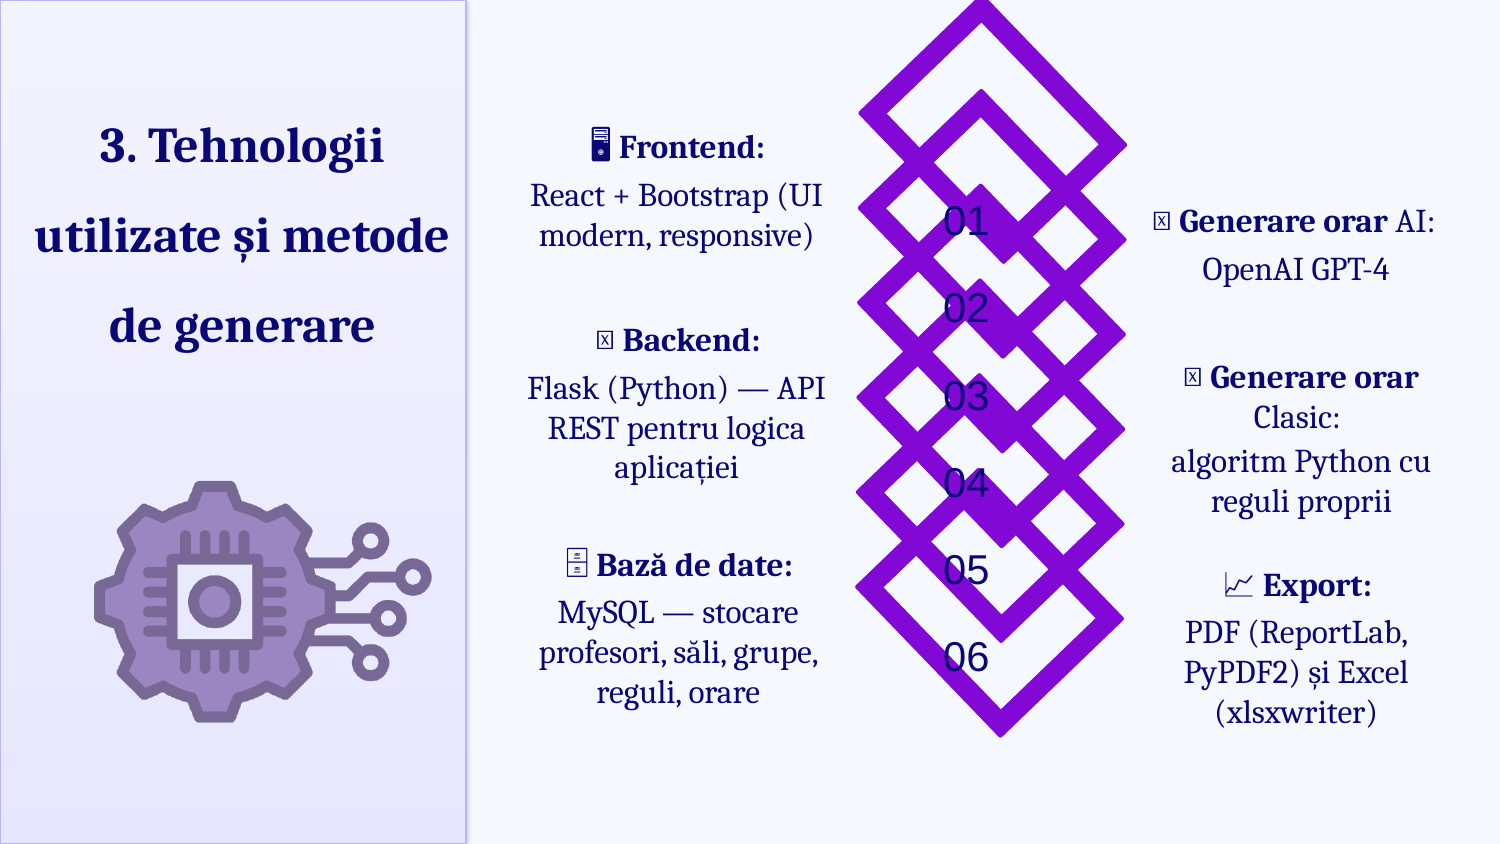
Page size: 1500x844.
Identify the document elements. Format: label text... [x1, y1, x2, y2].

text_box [502, 124, 852, 254]
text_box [886, 44, 1097, 688]
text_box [502, 318, 852, 488]
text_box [1133, 199, 1460, 288]
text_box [1138, 355, 1465, 521]
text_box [504, 542, 853, 712]
text_box [0, 0, 467, 844]
text_box 3. Tehnologii utilizate și metode de generare [28, 46, 458, 366]
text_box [1133, 562, 1460, 732]
picture [89, 428, 437, 776]
